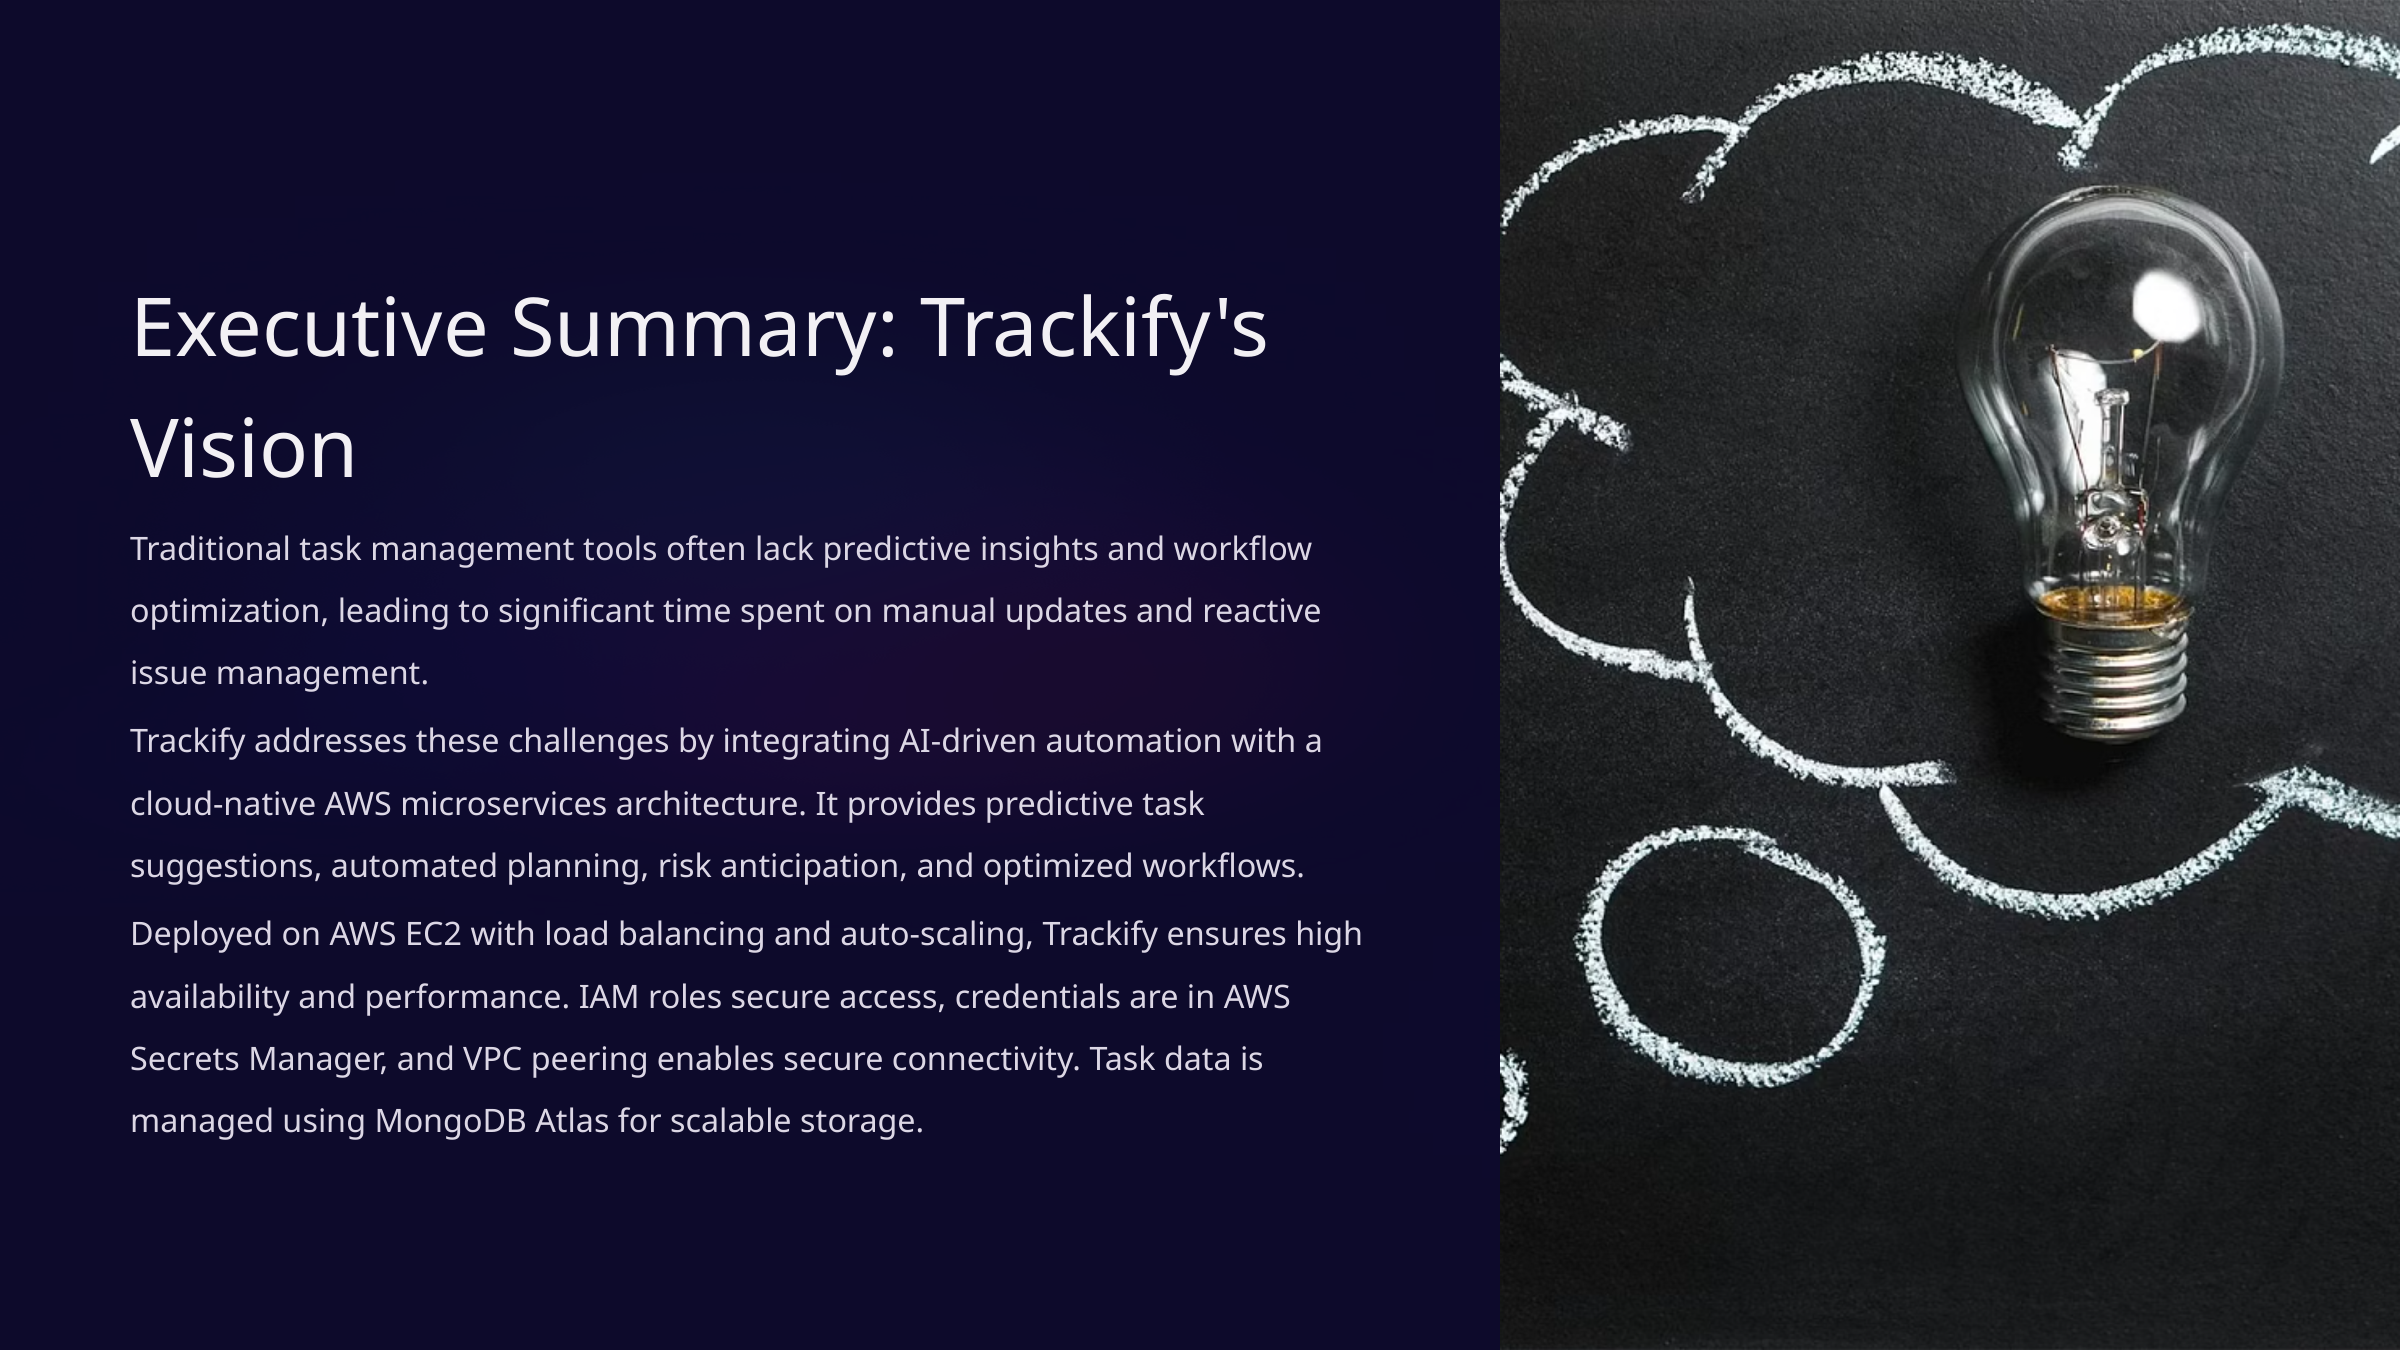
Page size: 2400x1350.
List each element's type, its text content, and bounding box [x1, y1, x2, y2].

text_box Trackify addresses these challenges by integrating AI-driven automation with a cloud-native AWS microservices architecture. It provides predictive task suggestions, automated planning, risk anticipation, and optimized workflows. [130, 696, 1370, 854]
picture [1499, 0, 2400, 1350]
text_box Traditional task management tools often lack predictive insights and workflow optimization, leading to significant time spent on manual updates and reactive issue management. [130, 503, 1370, 661]
text_box Executive Summary: Trackify's Vision [130, 251, 1370, 456]
text_box Deployed on AWS EC2 with load balancing and auto-scaling, Trackify ensures high availability and performance. IAM roles secure access, credentials are in AWS Secrets Manager, and VPC peering enables secure connectivity. Task data is managed using MongoDB Atlas for scalable storage. [130, 889, 1370, 1099]
